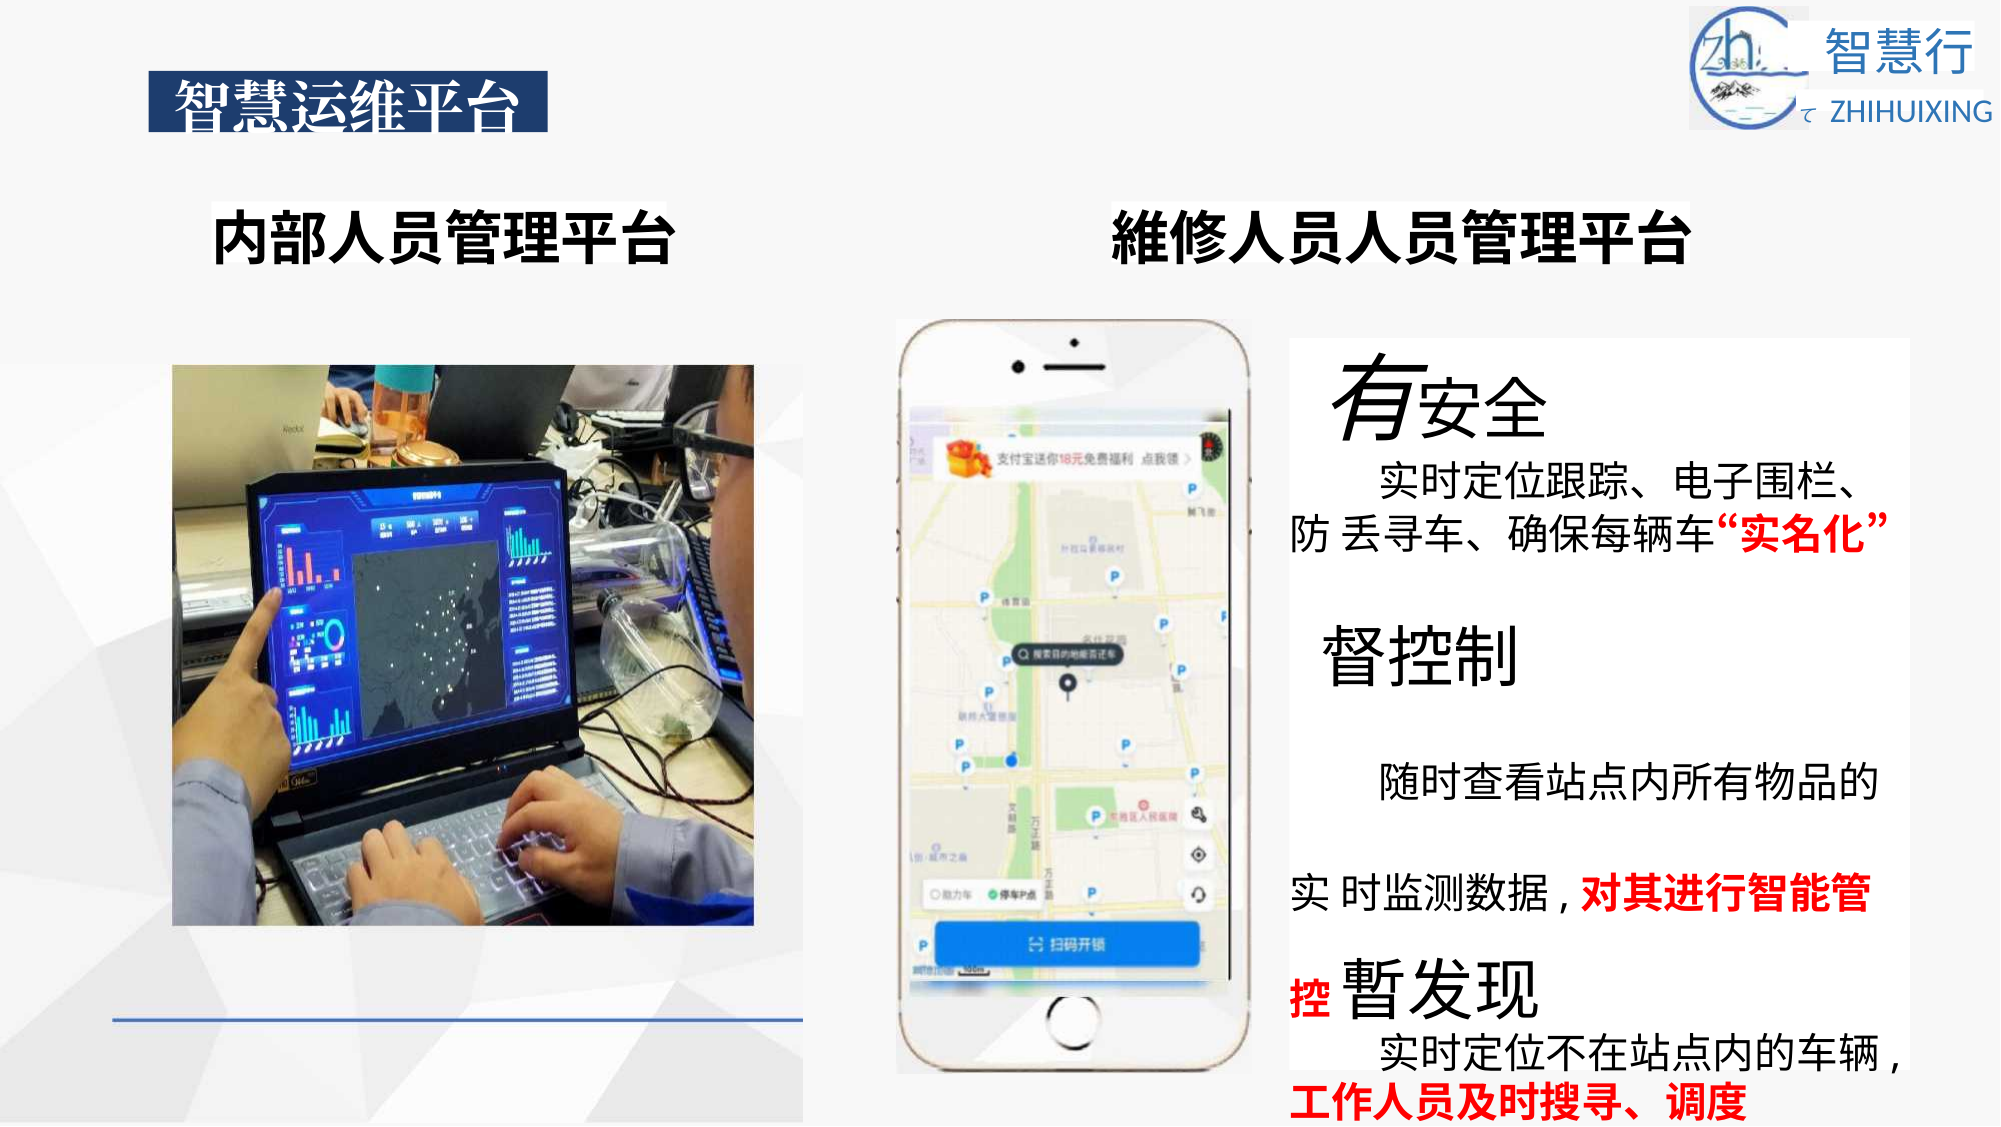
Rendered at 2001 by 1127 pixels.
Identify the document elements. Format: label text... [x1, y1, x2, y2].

text_box 維修人员人员管理平台 [1111, 201, 1691, 263]
text_box 智慧行 [1815, 20, 1975, 72]
text_box 内部人员管理平台 [211, 201, 667, 263]
text_box て ZHIHUIXING [1815, 89, 1984, 112]
text_box 有安全 实时定位跟踪、电子围栏、防 丢寻车、确保每辆车“实名化” 督控制 随时查看站点内所有物品的实 时监测数据,对其进行智能管控 暫发现 实时定位不在站点内的车辆, 工作人员及时搜寻、调度 [1289, 338, 1911, 1070]
picture [0, 364, 803, 1124]
picture [895, 319, 1252, 1074]
picture [1689, 5, 1810, 130]
text_box 智慧运维平台 [148, 70, 548, 133]
